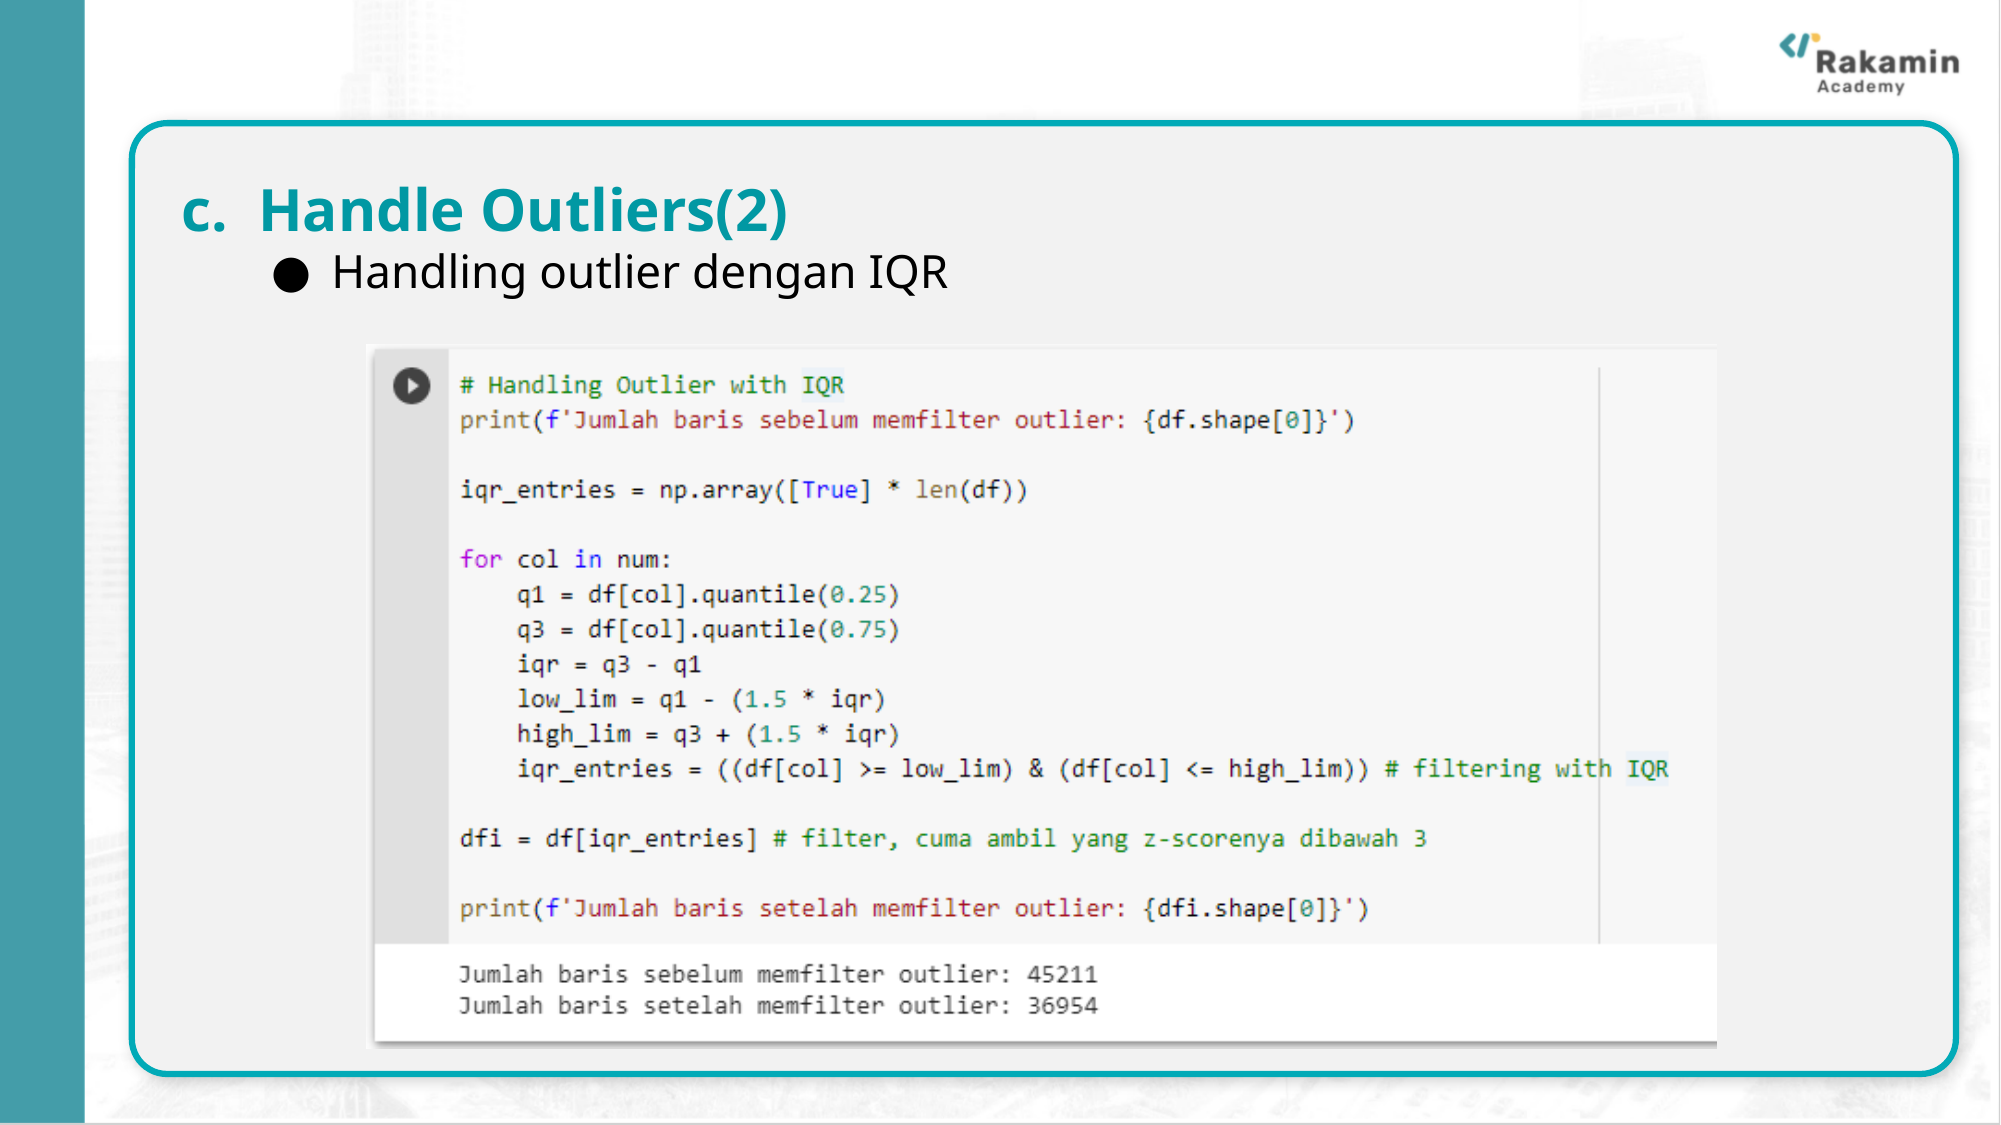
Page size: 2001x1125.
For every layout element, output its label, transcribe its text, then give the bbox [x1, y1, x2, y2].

picture [0, 0, 2001, 1125]
text_box [131, 123, 1956, 1074]
text_box c. Handle Outliers(2) Handling outlier dengan IQR [166, 165, 1917, 320]
